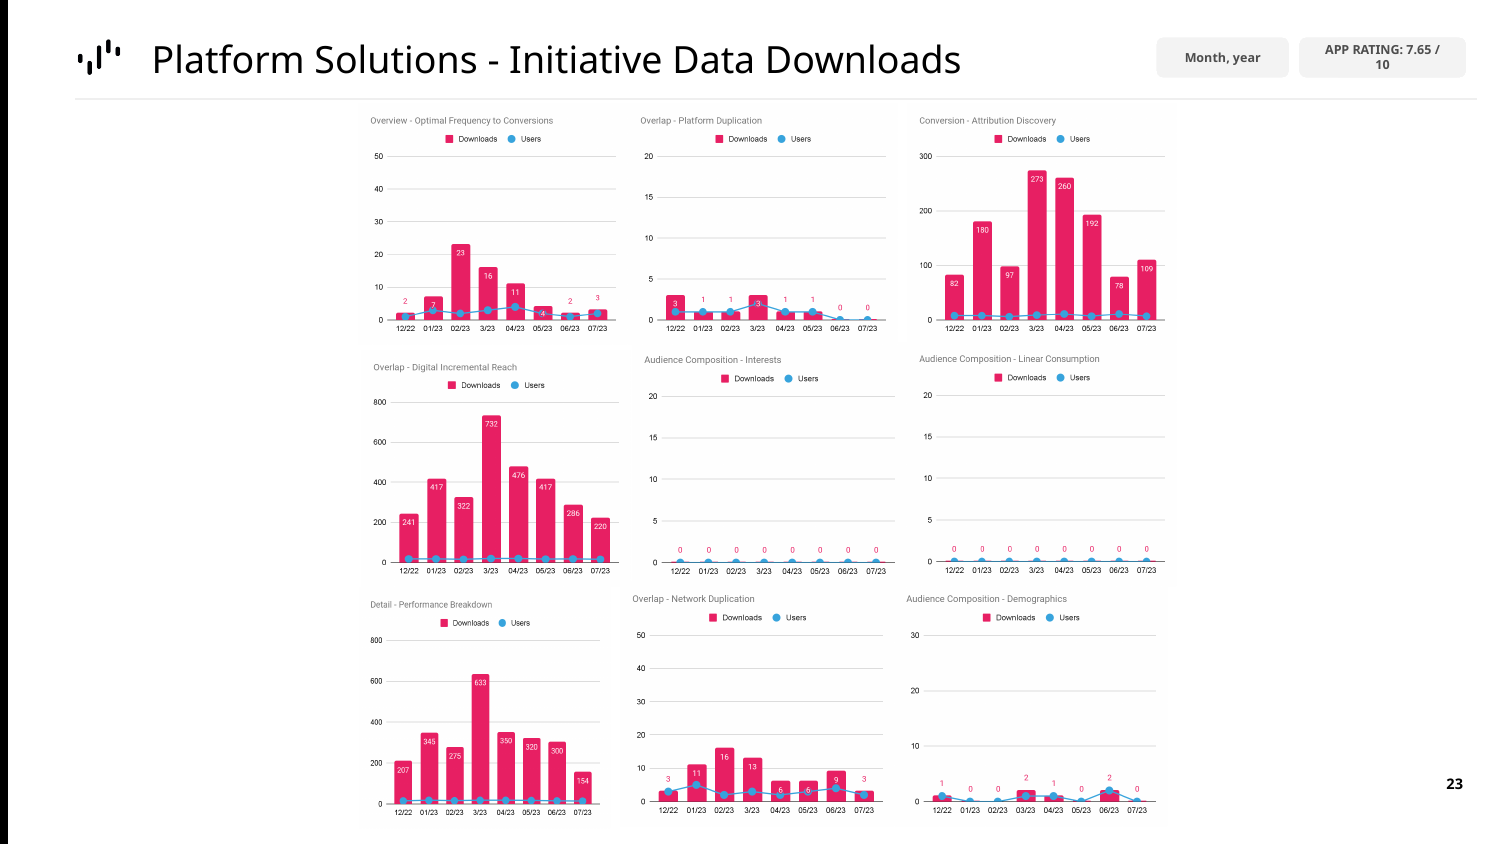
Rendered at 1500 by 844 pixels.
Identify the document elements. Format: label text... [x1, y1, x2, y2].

text_box Month, year [1156, 37, 1289, 78]
text_box Platform Solutions - Initiative Data Downloads [136, 18, 1150, 97]
text_box APP RATING: 7.65 / 10 [1299, 37, 1466, 78]
slide_number ‹#› [1387, 760, 1463, 796]
picture [54, 15, 144, 99]
picture [358, 102, 1177, 829]
